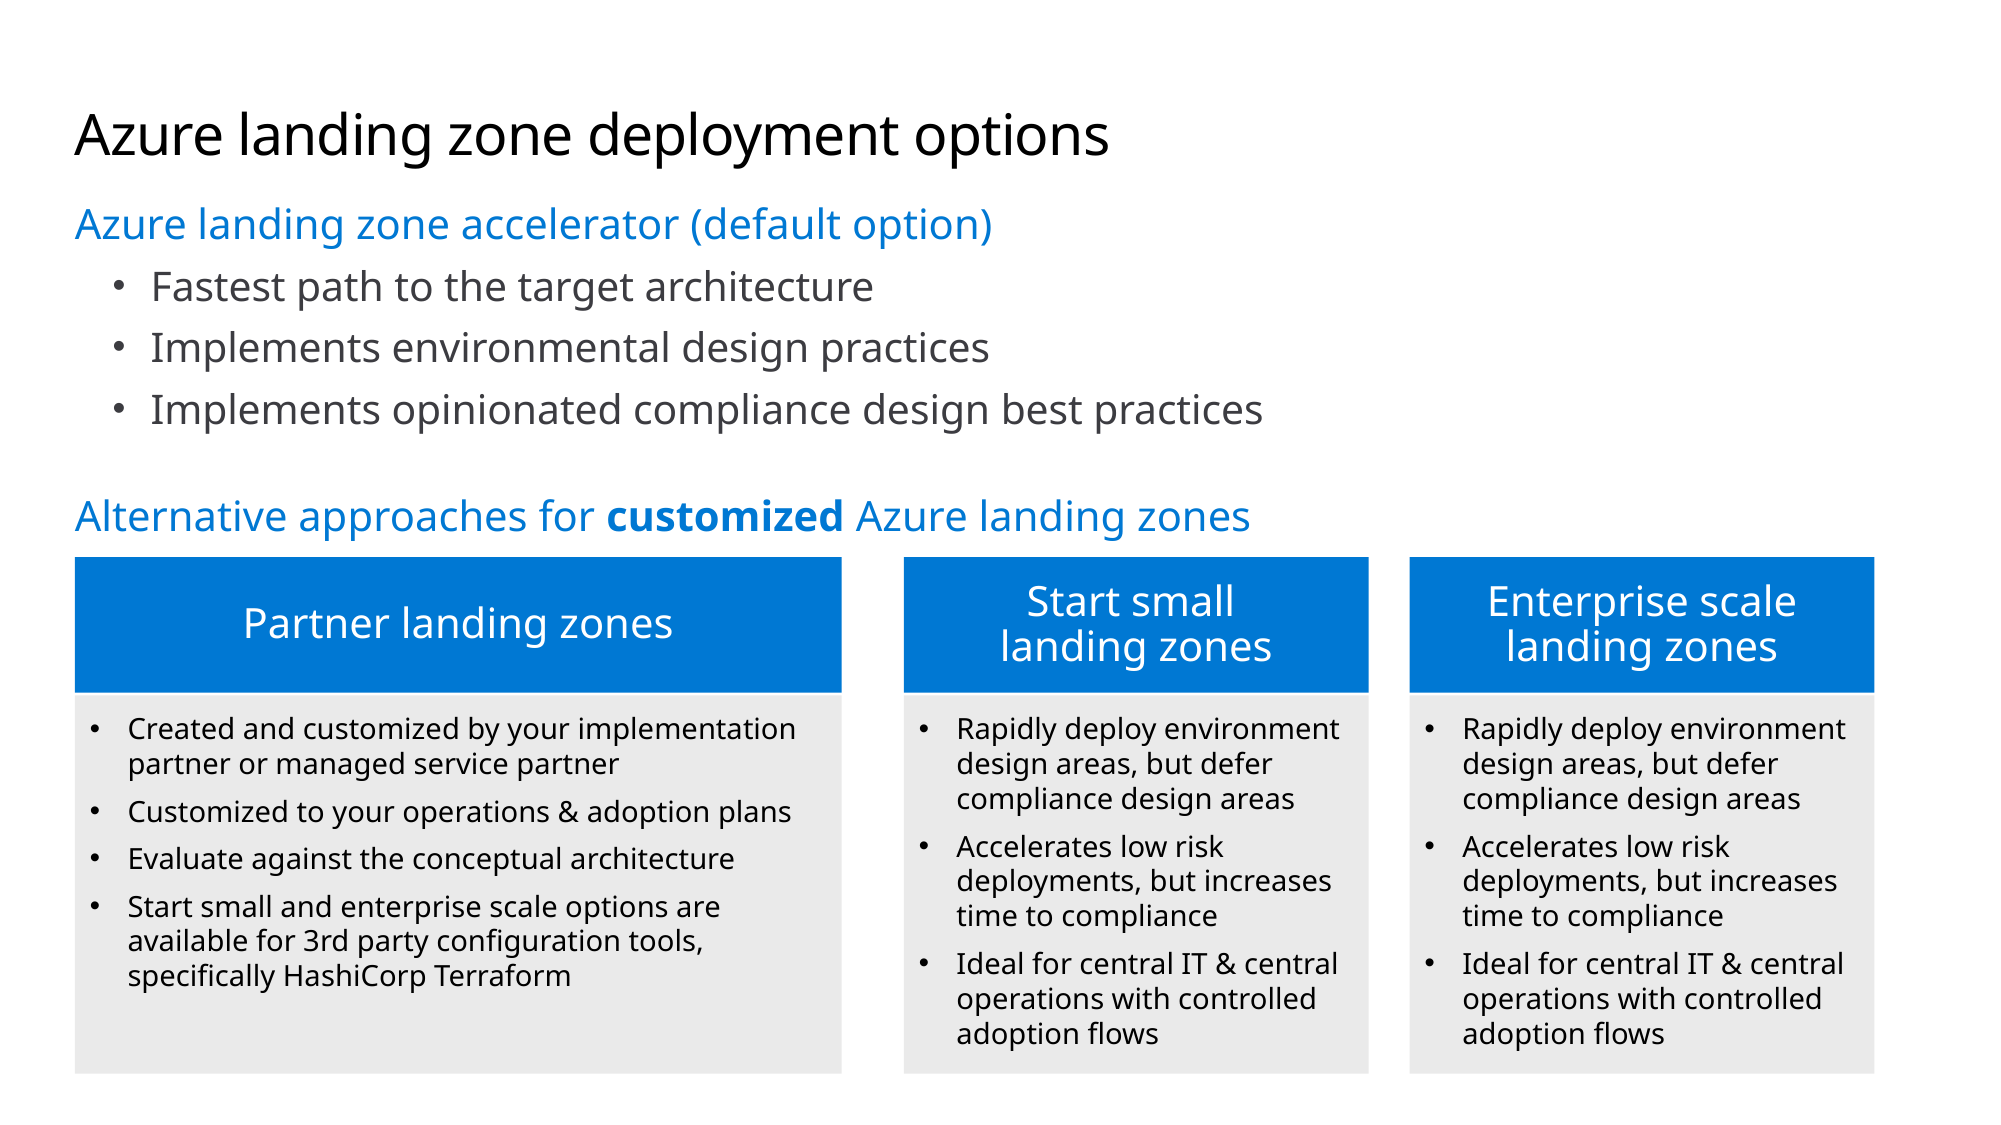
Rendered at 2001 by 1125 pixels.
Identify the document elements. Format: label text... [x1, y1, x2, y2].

list Azure landing zone accelerator (default option) Fastest path to the target architecture Implements environmental design practices Implements opinionated compliance design best practices [74, 197, 1615, 435]
text_box Partner landing zones [74, 556, 842, 693]
text_box Rapidly deploy environment design areas, but defer compliance design areas Accelerates low risk deployments, but increases time to compliance Ideal for central IT & central operations with controlled adoption flows [1409, 695, 1875, 1074]
title Azure landing zone deployment options [74, 101, 1930, 168]
text_box Start small landing zones [903, 556, 1369, 693]
text_box Alternative approaches for customized Azure landing zones [74, 489, 1966, 540]
text_box Enterprise scale landing zones [1409, 556, 1875, 693]
text_box Rapidly deploy environment design areas, but defer compliance design areas Accelerates low risk deployments, but increases time to compliance Ideal for central IT & central operations with controlled adoption flows [903, 695, 1369, 1074]
text_box Created and customized by your implementation partner or managed service partner Customized to your operations & adoption plans Evaluate against the conceptual architecture Start small and enterprise scale options are available for 3rd party configuration tools, specifically HashiCorp Terraform [74, 695, 842, 1074]
